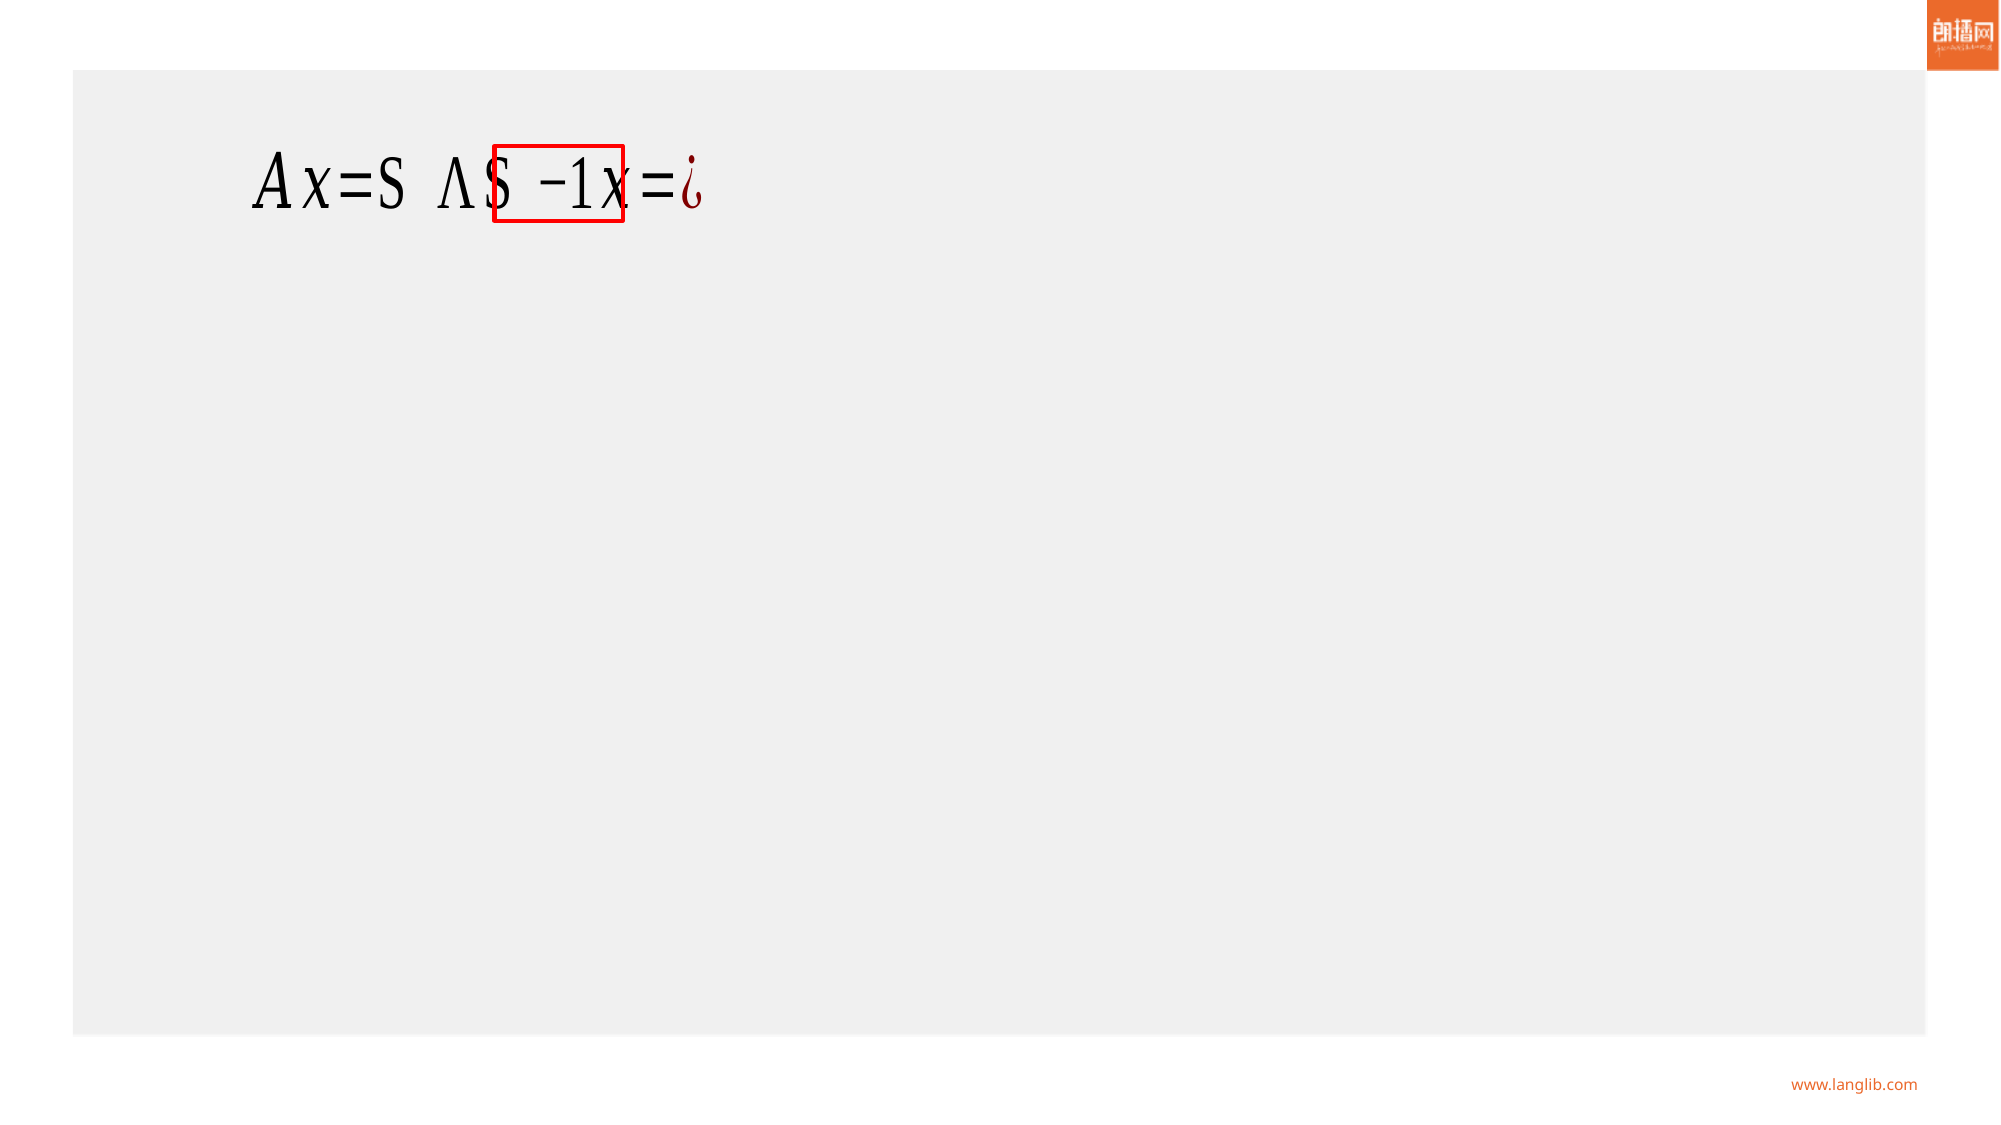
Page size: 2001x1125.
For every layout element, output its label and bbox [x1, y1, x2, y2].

picture [72, 0, 2000, 1037]
text_box [492, 144, 625, 223]
